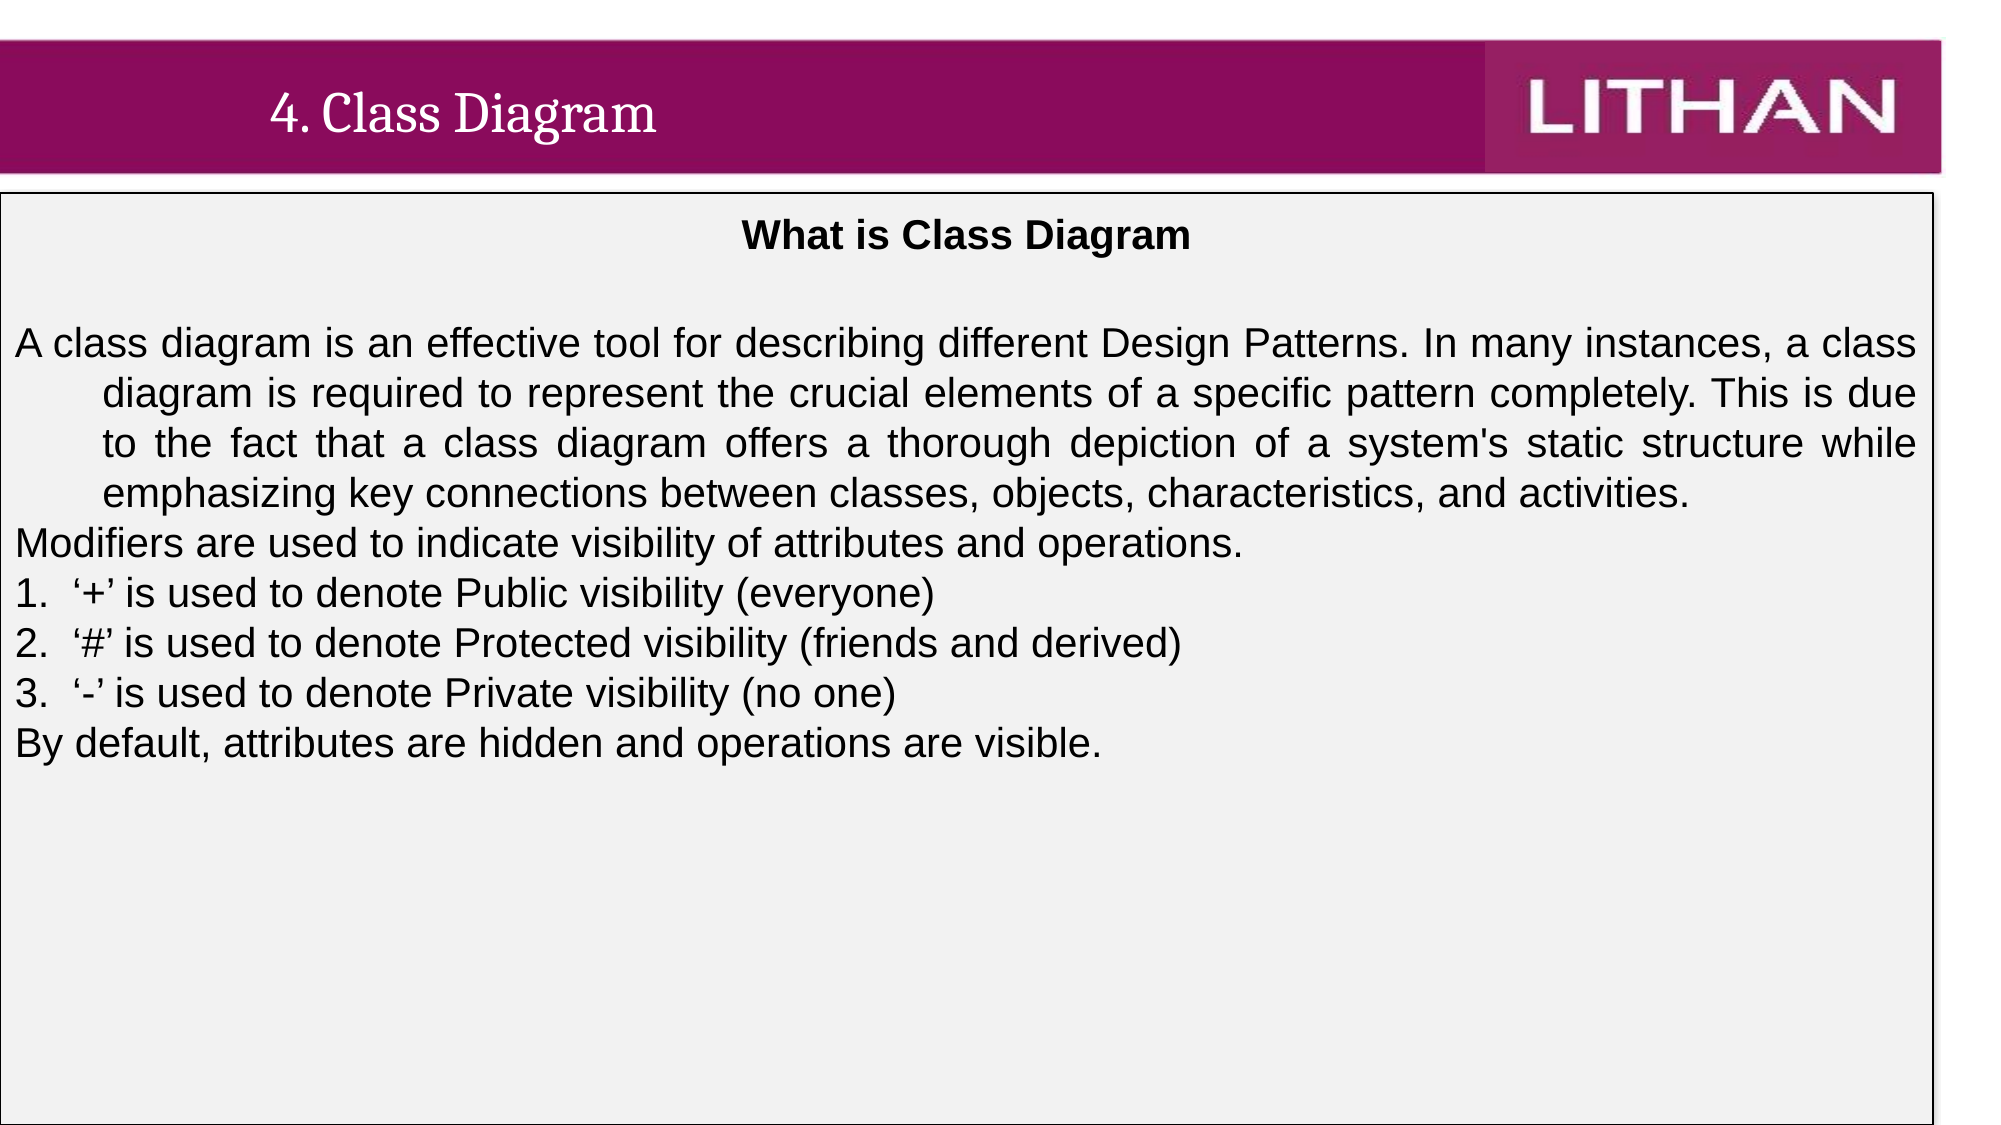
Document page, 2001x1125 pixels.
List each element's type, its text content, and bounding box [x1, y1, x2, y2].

text_box [279, 255, 953, 870]
text_box 4. Class Diagram [255, 66, 1354, 152]
text_box What is Class Diagram A class diagram is an effective tool for describing different Design Patterns. In many instances, a class diagram is required to represent the crucial elements of a specific pattern completely. This is due to the fact that a class diagram offers a thorough depiction of a system's static structure while emphasizing key connections between classes, objects, characteristics, and activities. Modifiers are used to indicate visibility of attributes and operations. 1. ‘+’ is used to denote Public visibility (everyone) 2. ‘#’ is used to denote Protected visibility (friends and derived) 3. ‘-’ is used to denote Private visibility (no one) By default, attributes are hidden and operations are visible. [0, 192, 1934, 1125]
picture [0, 37, 1946, 178]
